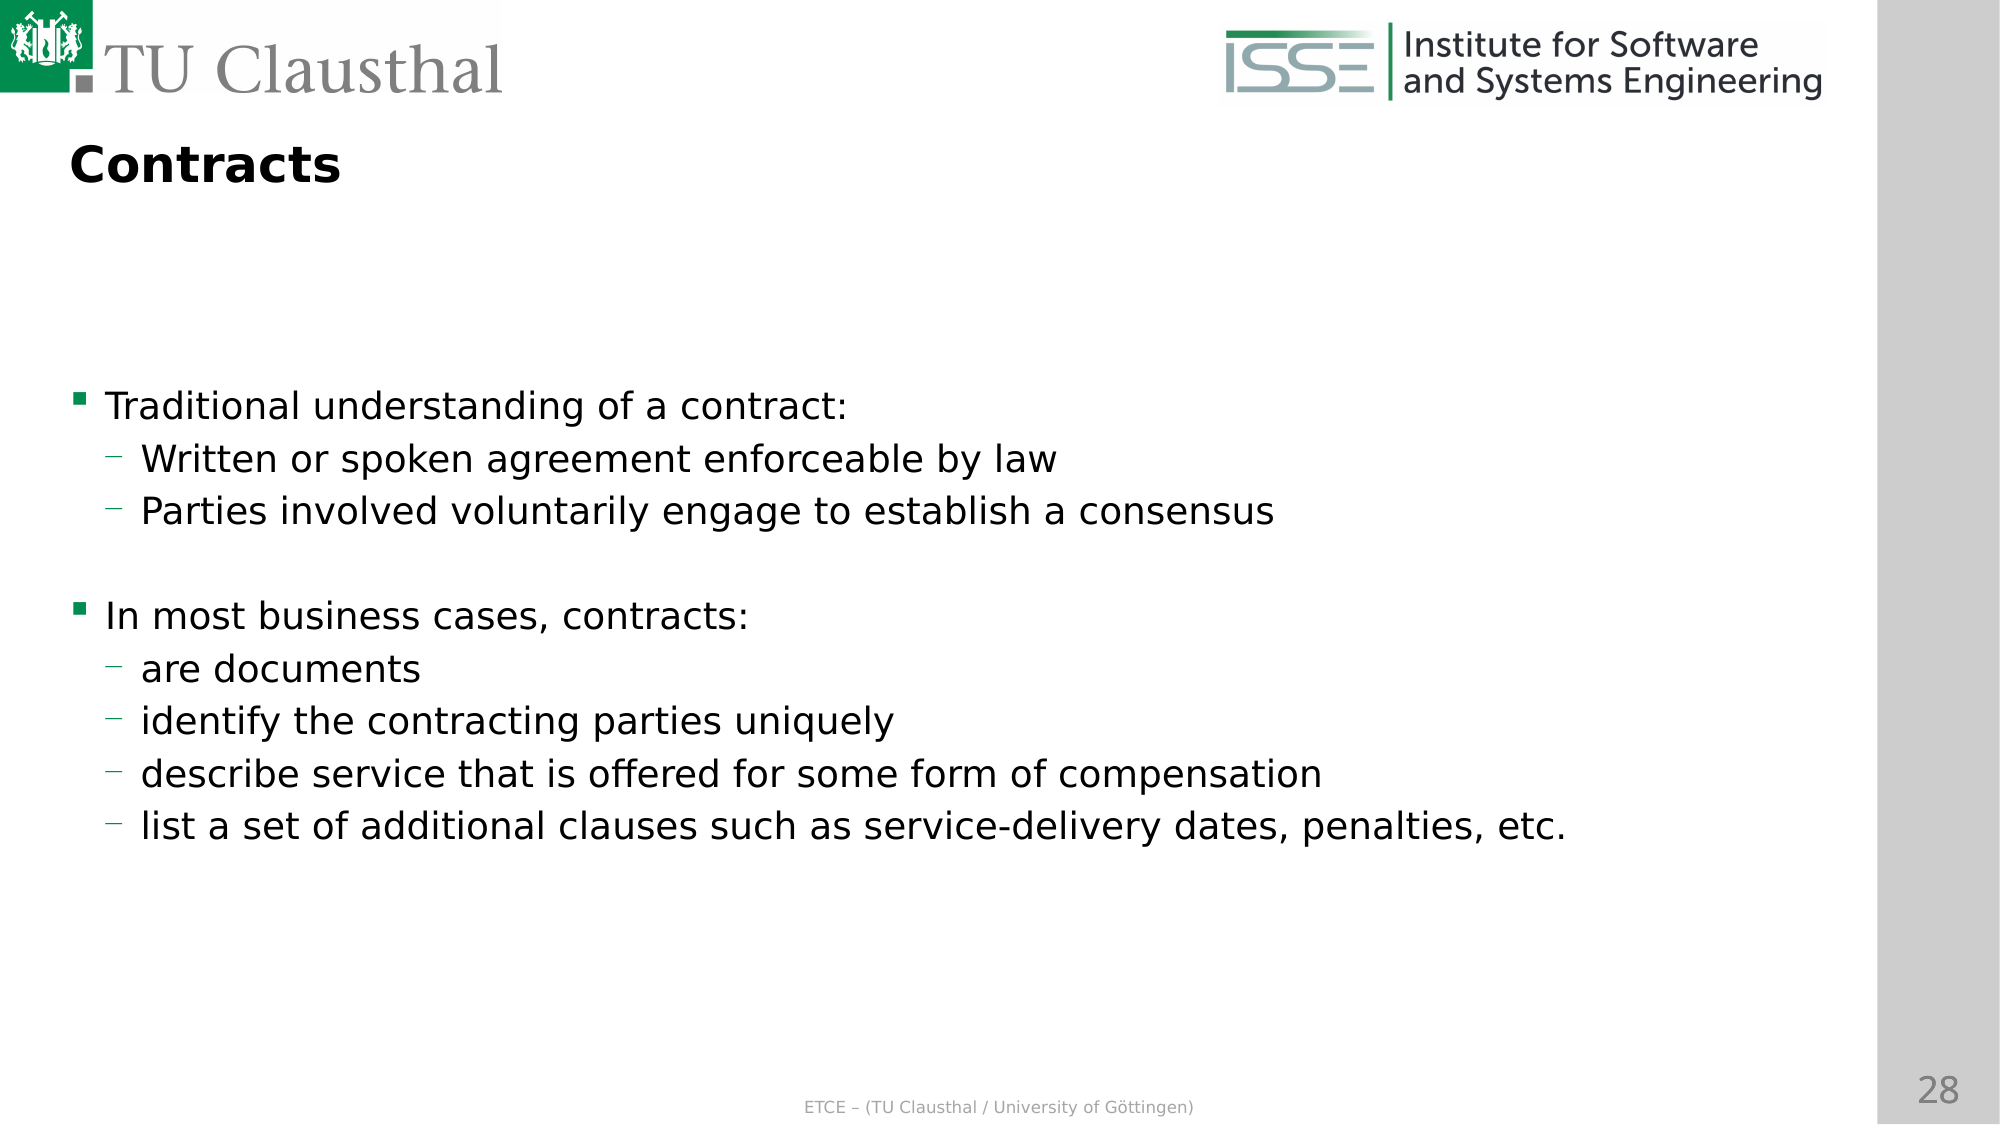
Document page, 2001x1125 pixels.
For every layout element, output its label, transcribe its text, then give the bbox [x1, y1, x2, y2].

text_box Contracts [55, 125, 1819, 208]
text_box Traditional understanding of a contract: Written or spoken agreement enforceable by law Parties involved voluntarily engage to establish a consensus In most business cases, contracts: are documents identify the contracting parties uniquely describe service that is offered for some form of compensation list a set of additional clauses such as service-delivery dates, penalties, etc. [55, 375, 1819, 1035]
